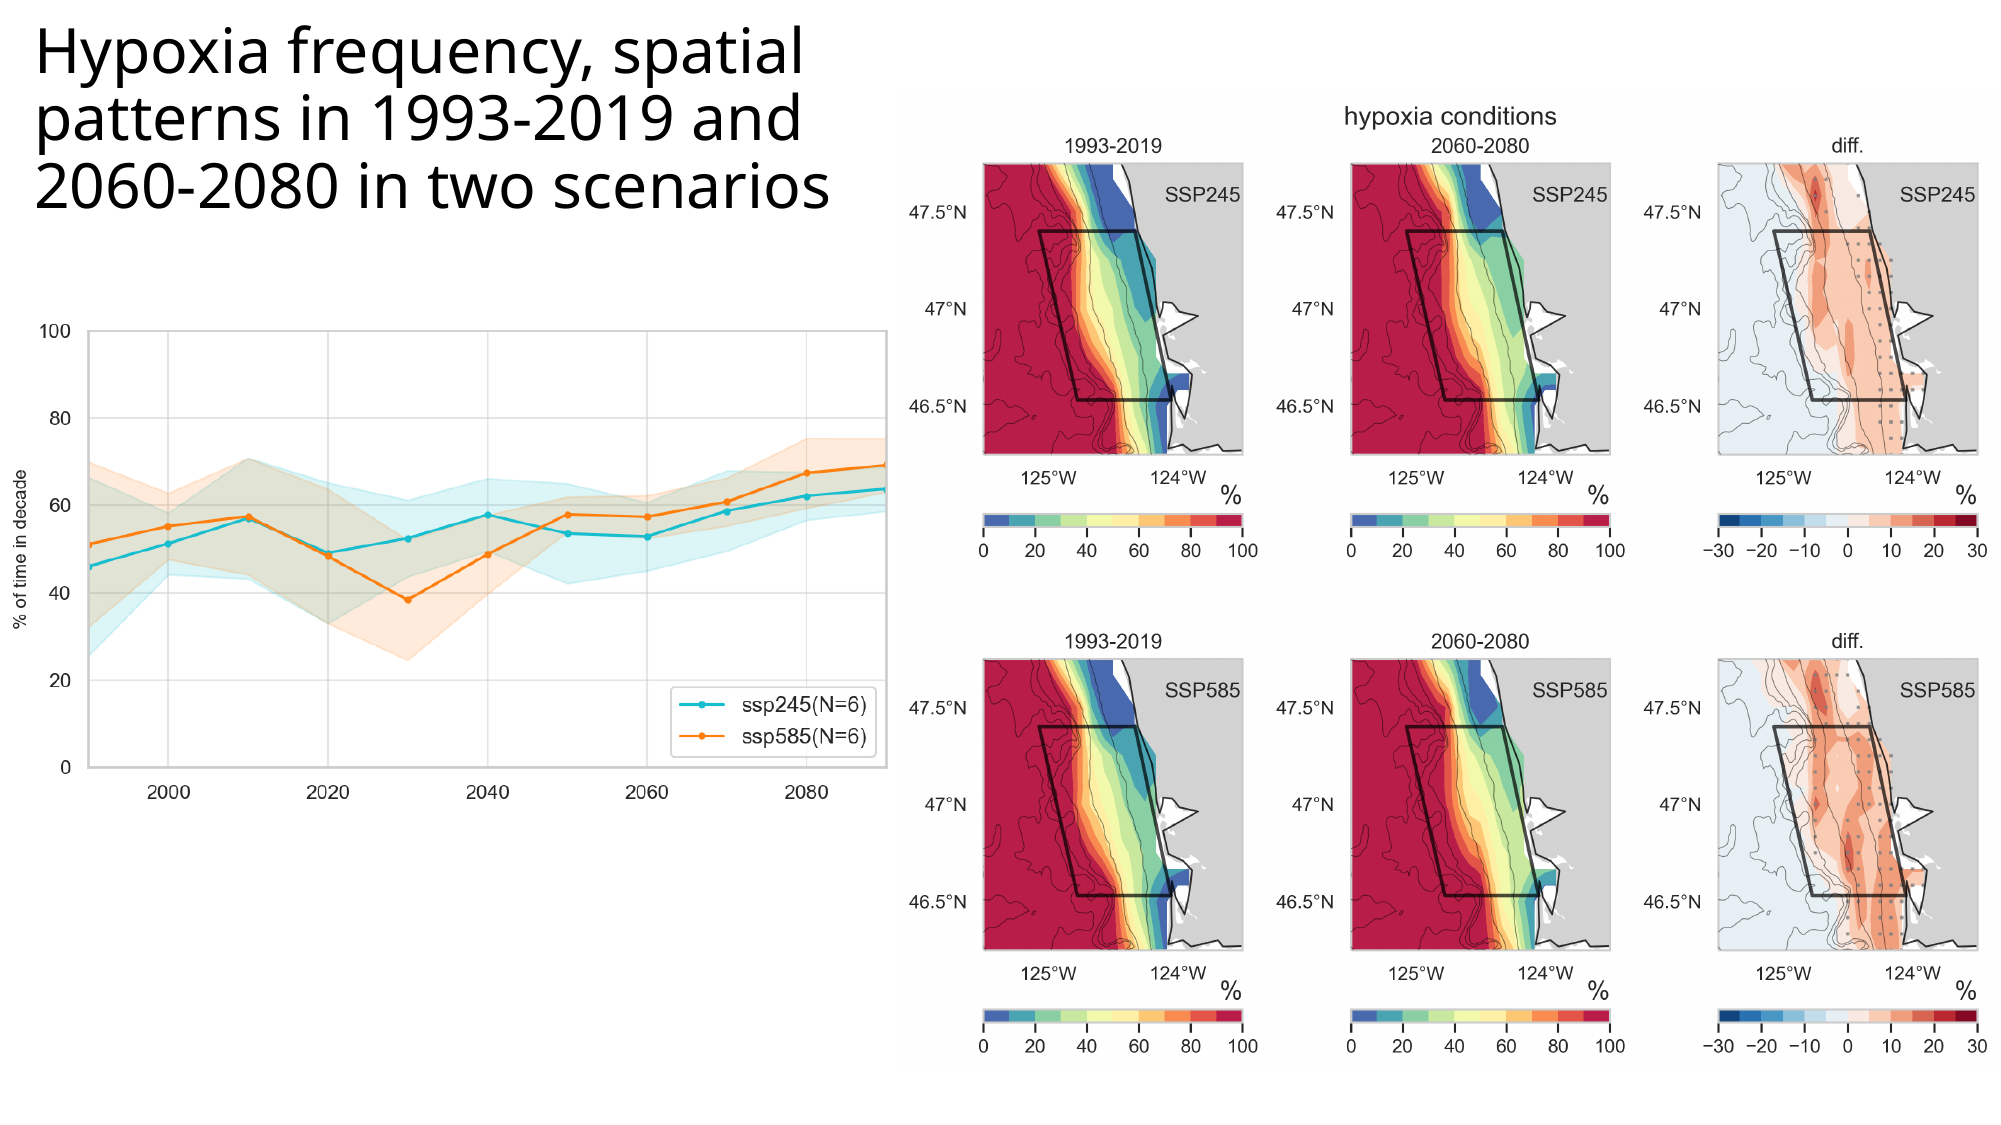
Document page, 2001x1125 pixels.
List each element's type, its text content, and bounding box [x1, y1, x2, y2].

picture [0, 93, 2000, 1068]
title Hypoxia frequency, spatial patterns in 1993-2019 and 2060-2080 in two scenarios [19, 93, 896, 148]
